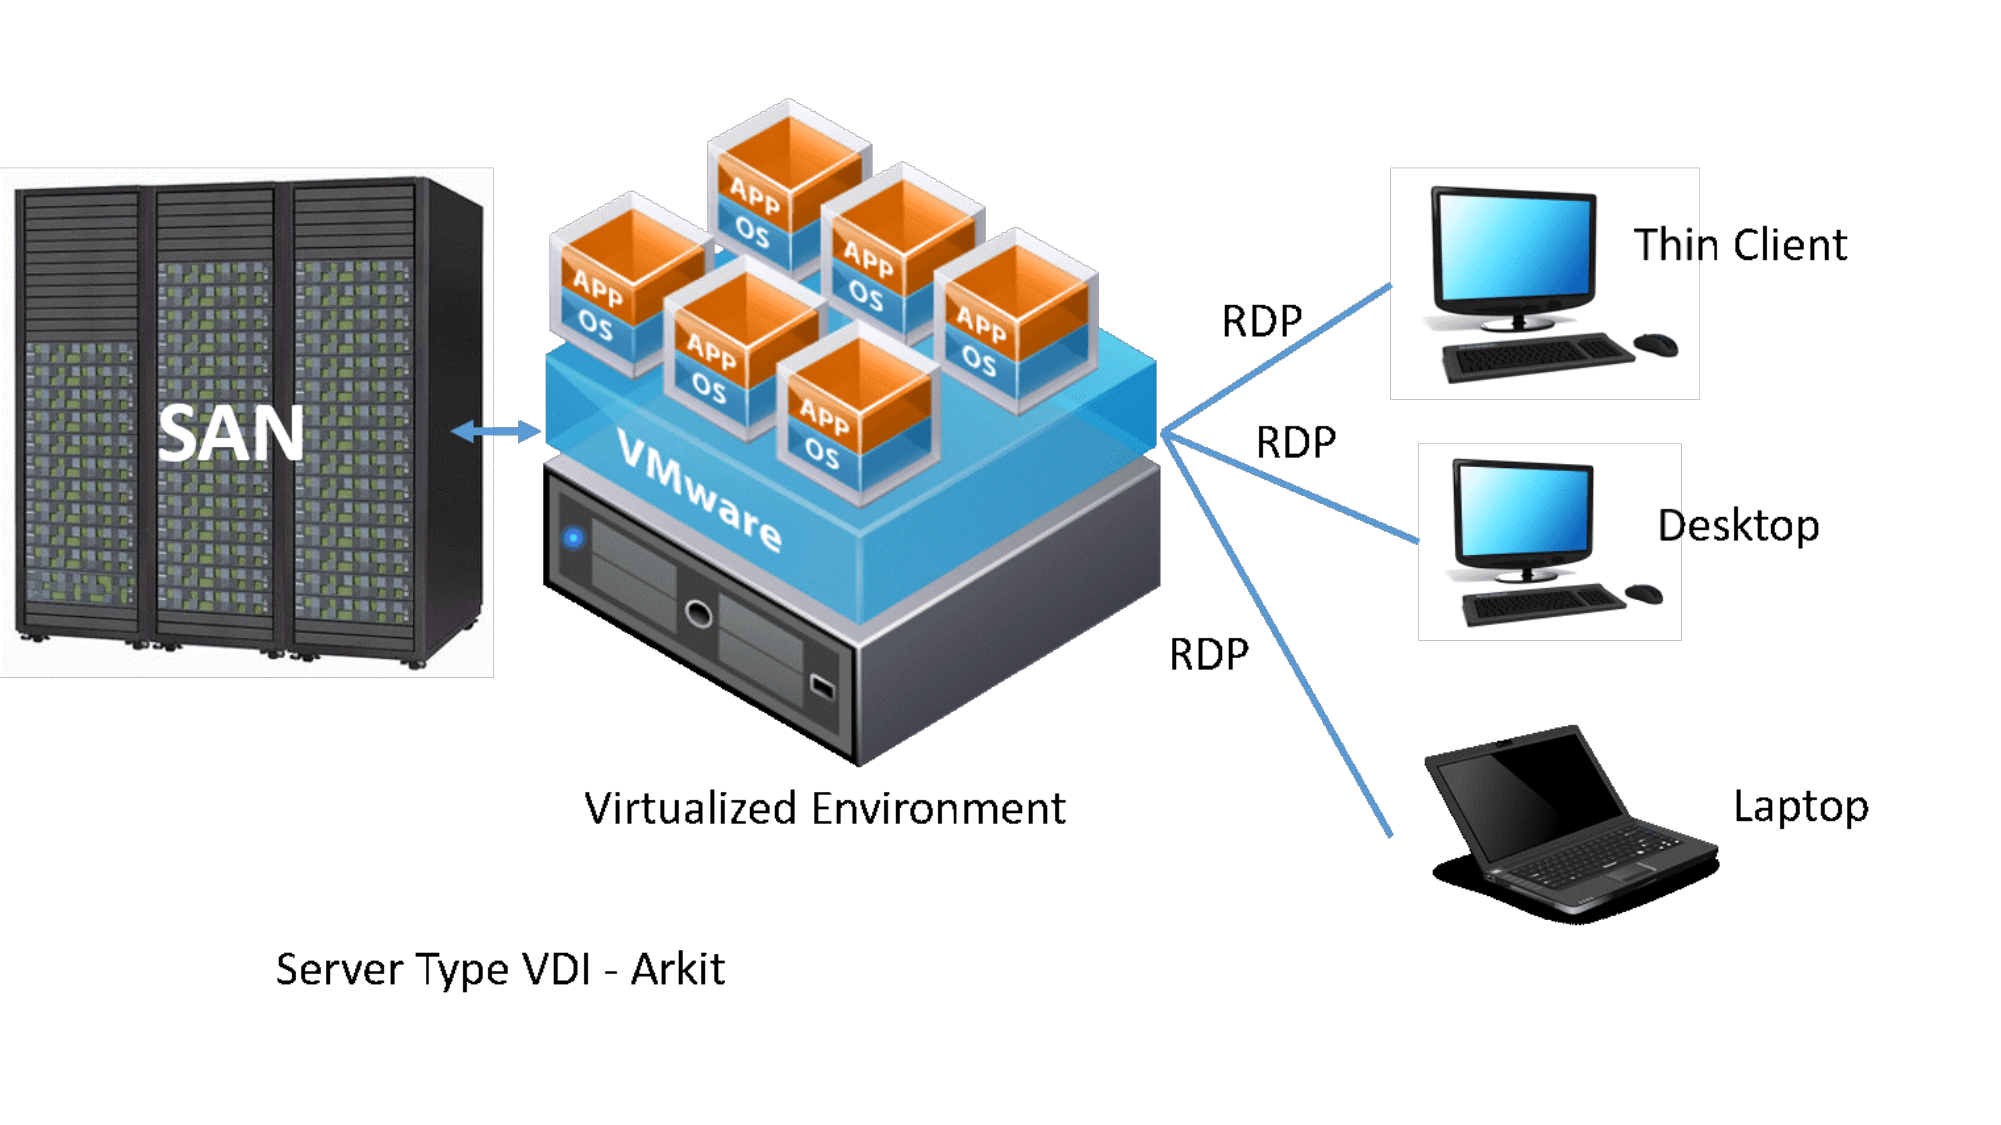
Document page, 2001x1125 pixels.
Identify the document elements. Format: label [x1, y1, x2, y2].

picture [0, 97, 2000, 1028]
